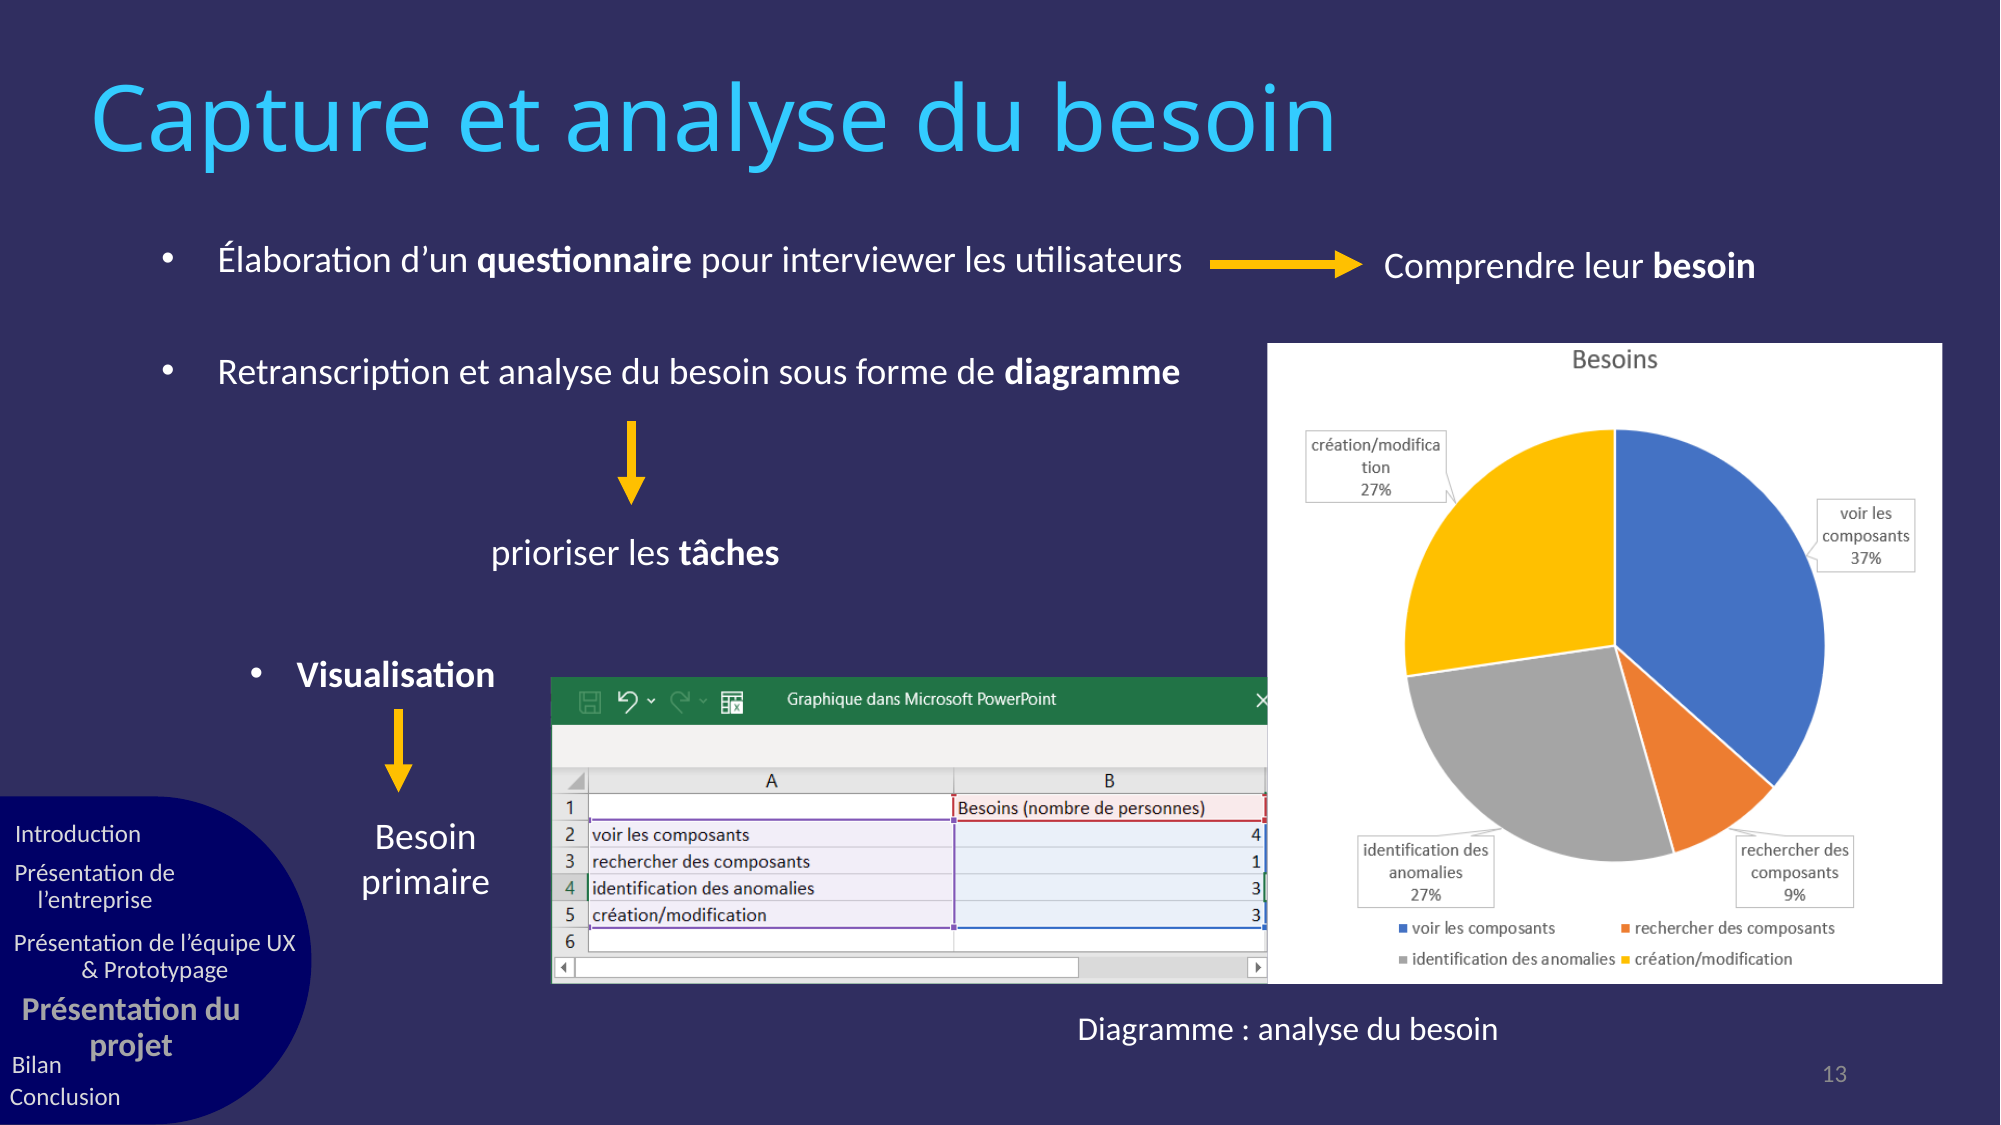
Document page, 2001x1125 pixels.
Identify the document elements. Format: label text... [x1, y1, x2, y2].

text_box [0, 797, 315, 1125]
text_box Comprendre leur besoin [1349, 233, 1791, 294]
slide_number 13 [1412, 1042, 1863, 1103]
text_box Besoin primaire [325, 804, 527, 910]
text_box Retranscription et analyse du besoin sous forme de diagramme [146, 340, 1234, 400]
picture [550, 343, 1943, 984]
text_box Visualisation [146, 642, 608, 703]
title Capture et analyse du besoin [74, 13, 1800, 231]
text_box Élaboration d’un questionnaire pour interviewer les utilisateurs [146, 227, 1665, 287]
text_box Diagramme : analyse du besoin [1062, 999, 1589, 1055]
text_box prioriser les tâches [475, 520, 838, 581]
